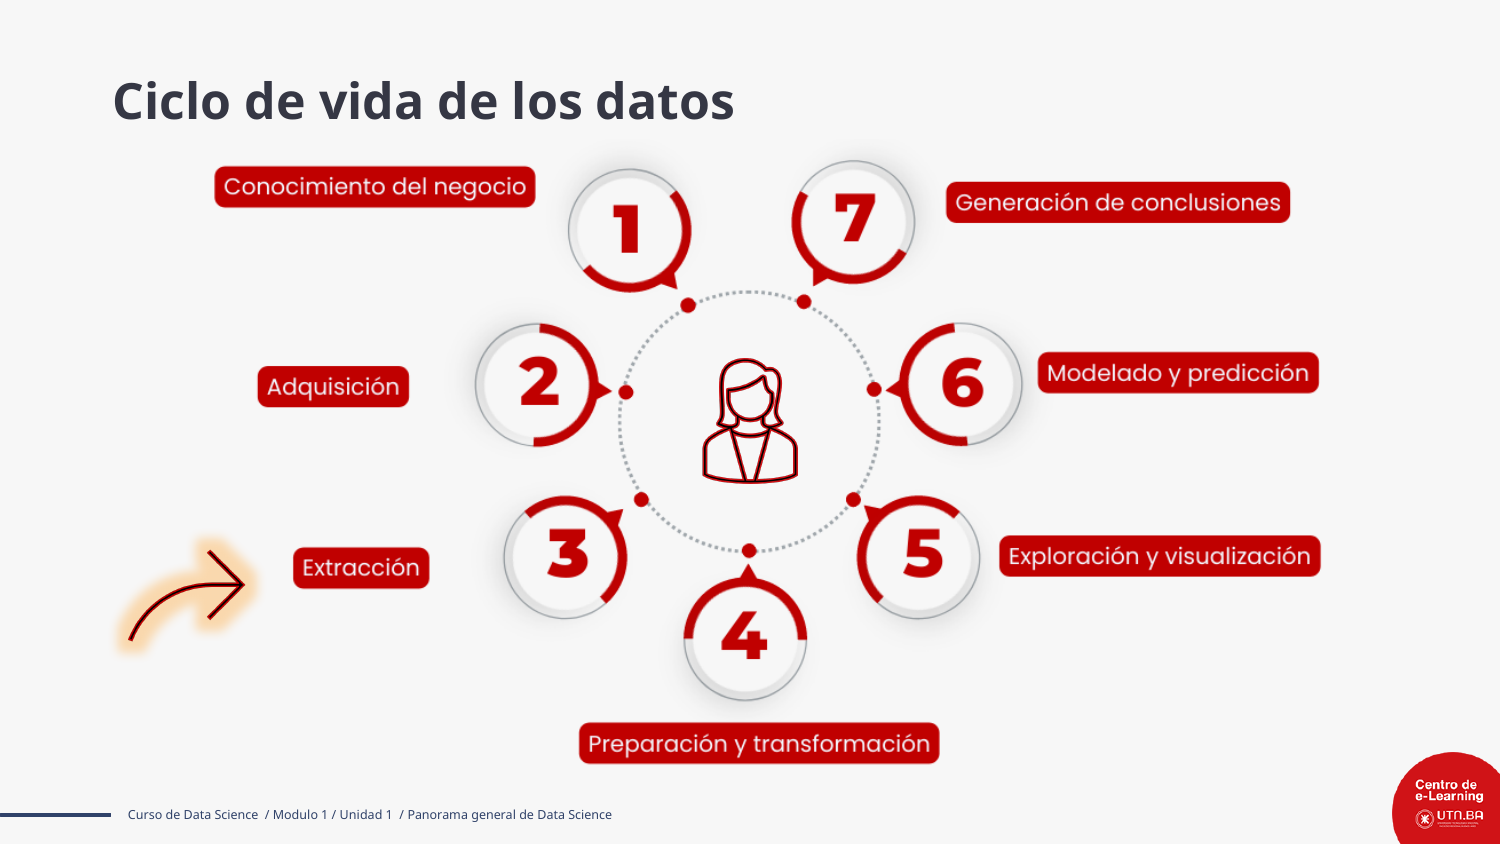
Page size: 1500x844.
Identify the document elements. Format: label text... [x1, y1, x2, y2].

picture [0, 0, 1500, 844]
text_box Ciclo de vida de los datos [112, 76, 772, 141]
text_box Curso de Data Science / Modulo 1 / Unidad 1 / Panorama general de Data Science [112, 791, 1125, 829]
